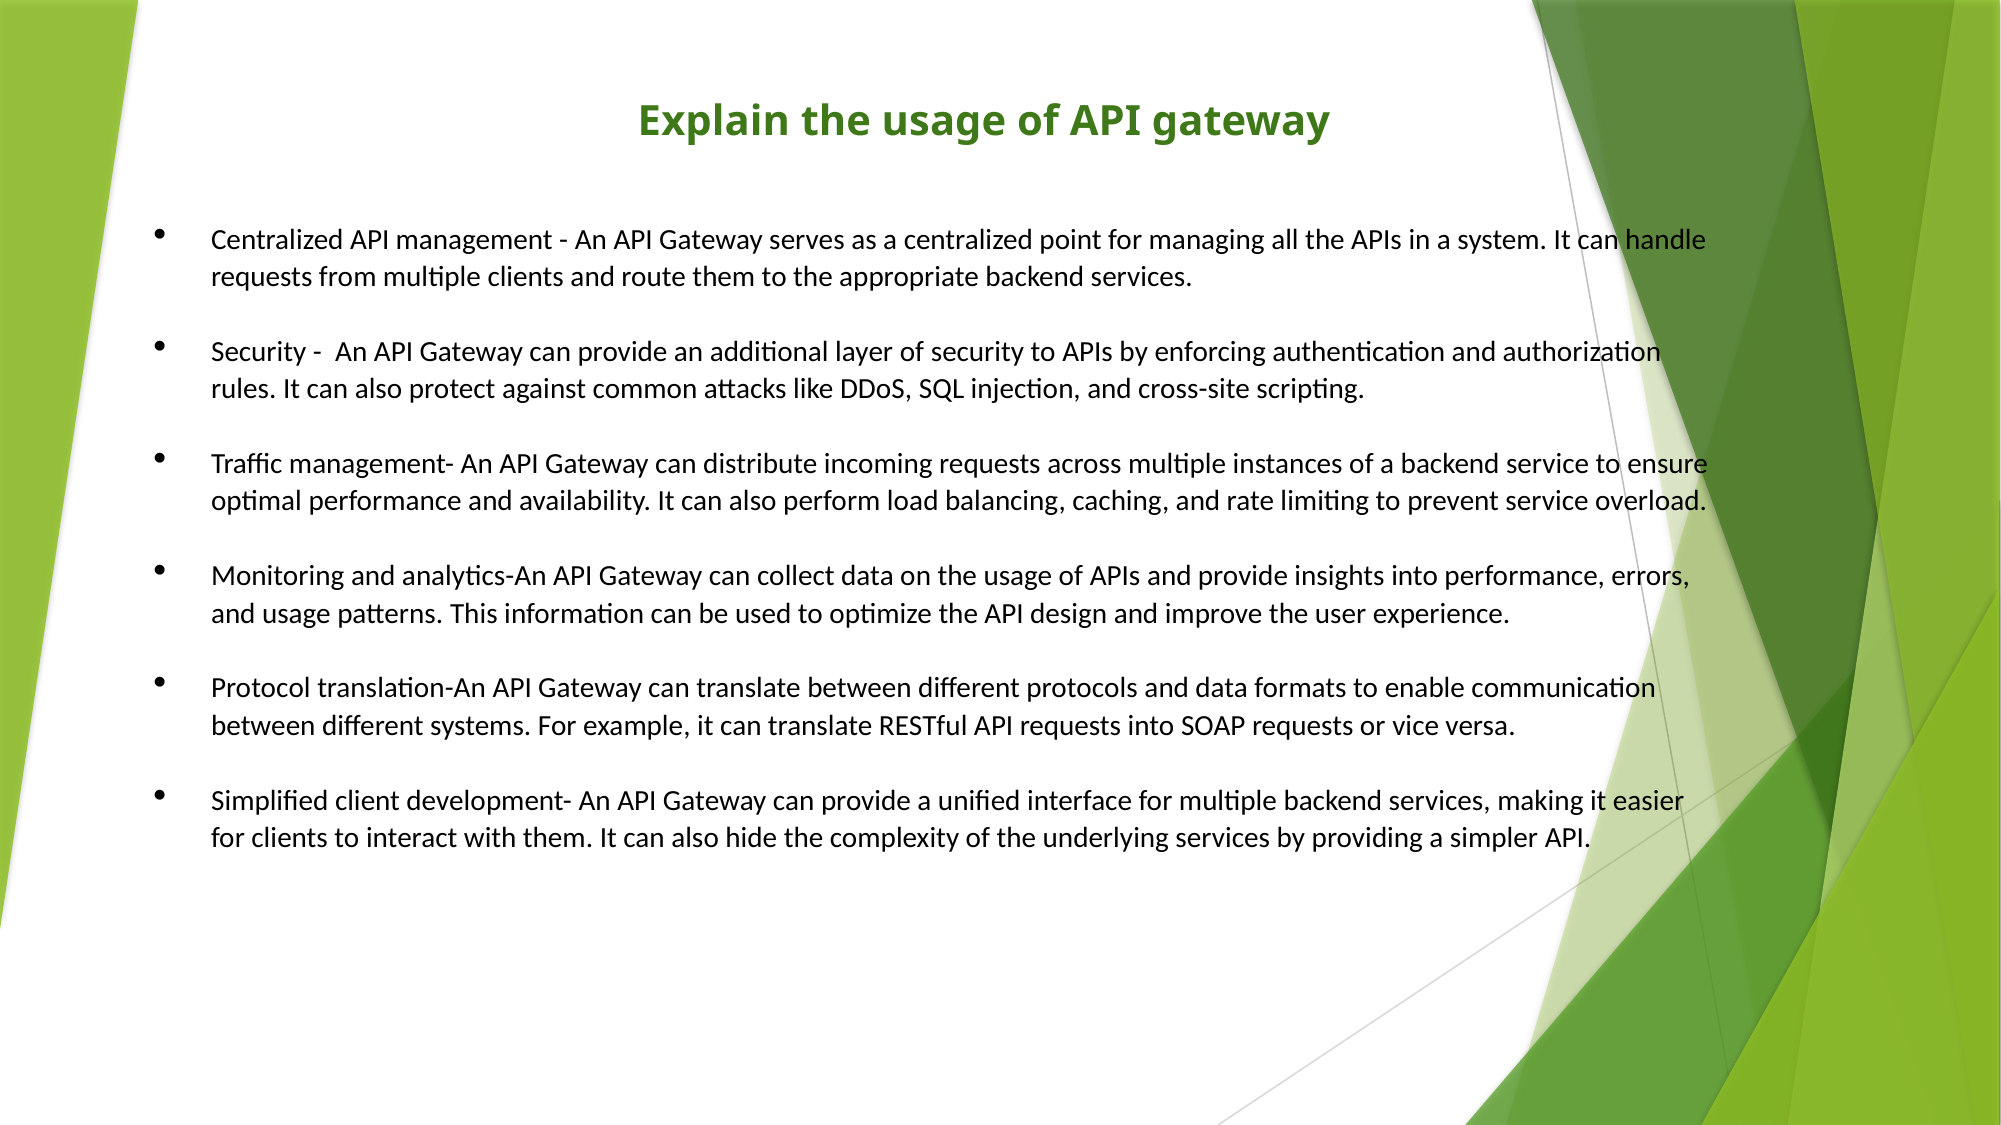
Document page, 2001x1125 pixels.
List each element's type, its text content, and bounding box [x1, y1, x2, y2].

text_box Explain the usage of API gateway [622, 86, 1427, 151]
text_box Centralized API management - An API Gateway serves as a centralized point for managing all the APIs in a system. It can handle requests from multiple clients and route them to the appropriate backend services. Security - An API Gateway can provide an additional layer of security to APIs by enforcing authentication and authorization rules. It can also protect against common attacks like DDoS, SQL injection, and cross-site scripting. Traffic management- An API Gateway can distribute incoming requests across multiple instances of a backend service to ensure optimal performance and availability. It can also perform load balancing, caching, and rate limiting to prevent service overload. Monitoring and analytics-An API Gateway can collect data on the usage of APIs and provide insights into performance, errors, and usage patterns. This information can be used to optimize the API design and improve the user experience. Protocol translation-An API Gateway can translate between different protocols and data formats to enable communication between different systems. For example, it can translate RESTful API requests into SOAP requests or vice versa. Simplified client development- An API Gateway can provide a unified interface for multiple backend services, making it easier for clients to interact with them. It can also hide the complexity of the underlying services by providing a simpler API. [140, 210, 1740, 909]
